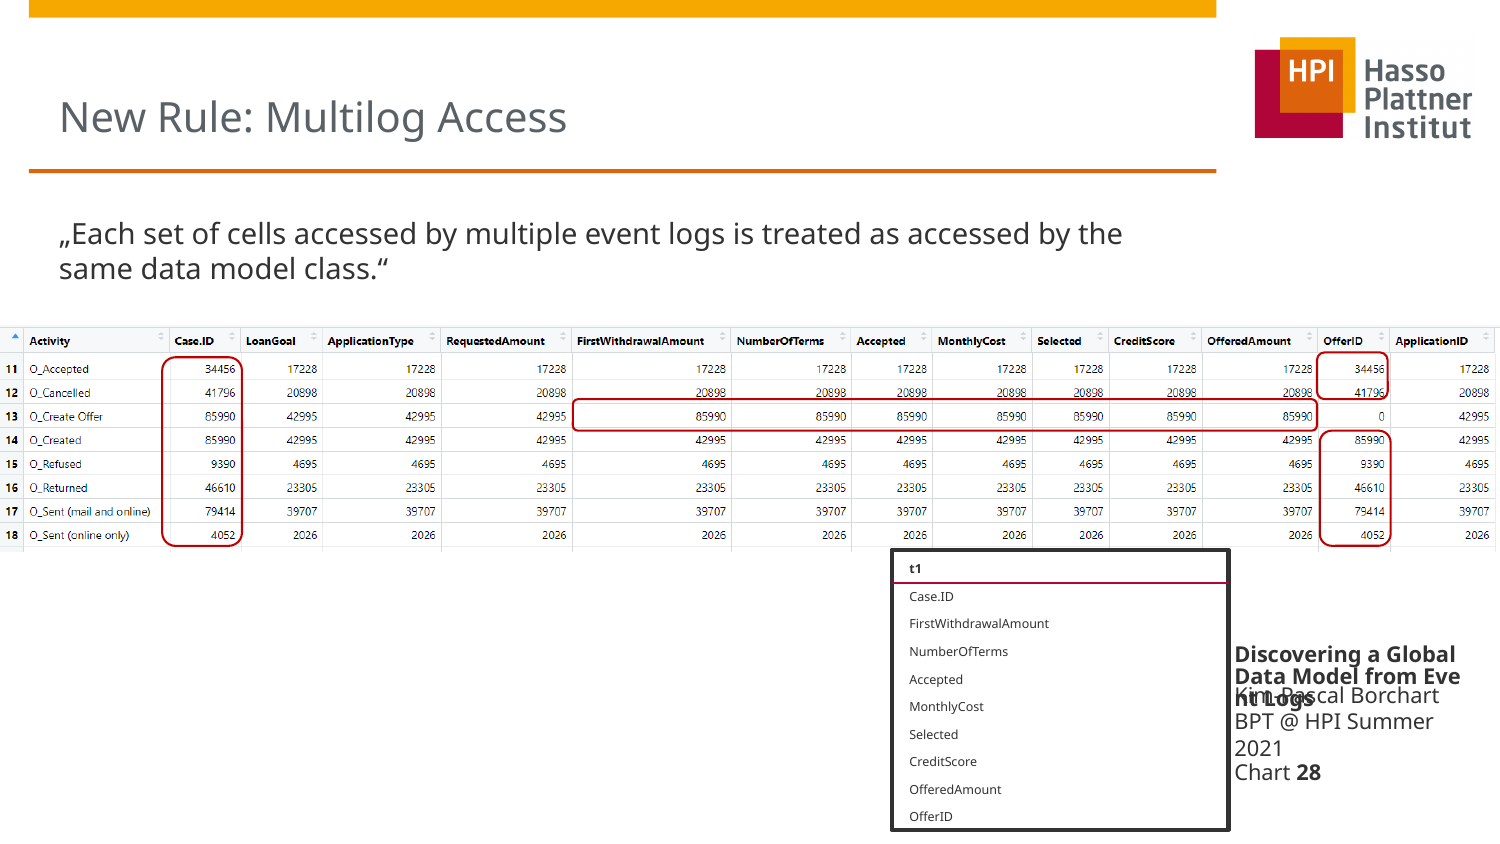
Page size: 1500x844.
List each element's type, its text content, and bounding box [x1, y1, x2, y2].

picture [1252, 33, 1477, 142]
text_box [0, 325, 1500, 831]
list „Each set of cells accessed by multiple event logs is treated as accessed by the same data model class.“ [58, 203, 1187, 324]
title New Rule: Multilog Access [58, 17, 1187, 170]
